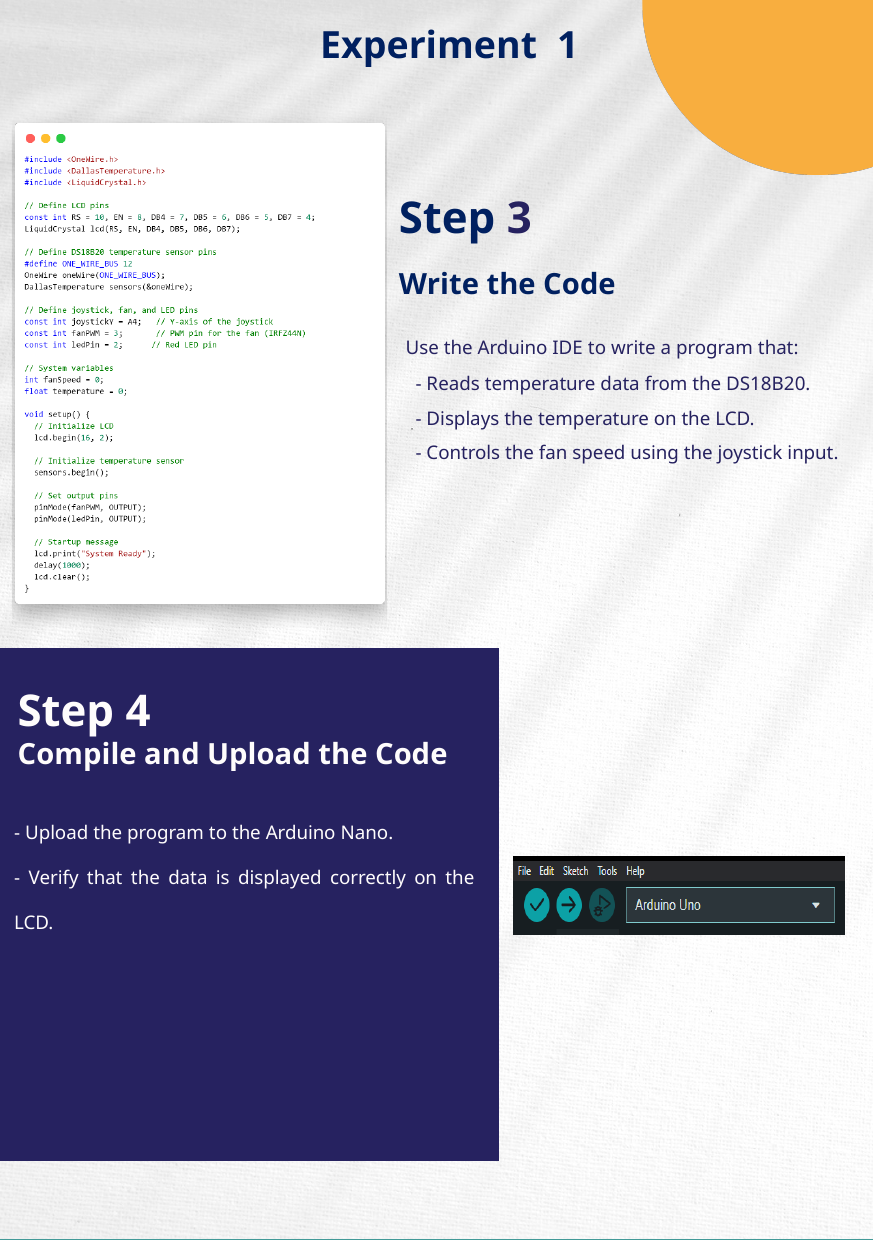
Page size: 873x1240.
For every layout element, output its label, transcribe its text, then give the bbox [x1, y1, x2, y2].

text_box Use the Arduino IDE to write a program that: - Reads temperature data from the DS18B20. - Displays the temperature on the LCD. - Controls the fan speed using the joystick input. [393, 323, 861, 464]
text_box Experiment 1 [310, 31, 611, 67]
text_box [0, 647, 500, 1162]
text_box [13, 655, 475, 882]
text_box [642, 0, 873, 175]
text_box [0, 0, 873, 1240]
picture [11, 97, 388, 628]
picture [512, 855, 845, 935]
text_box Step 3 Write the Code [398, 181, 873, 304]
